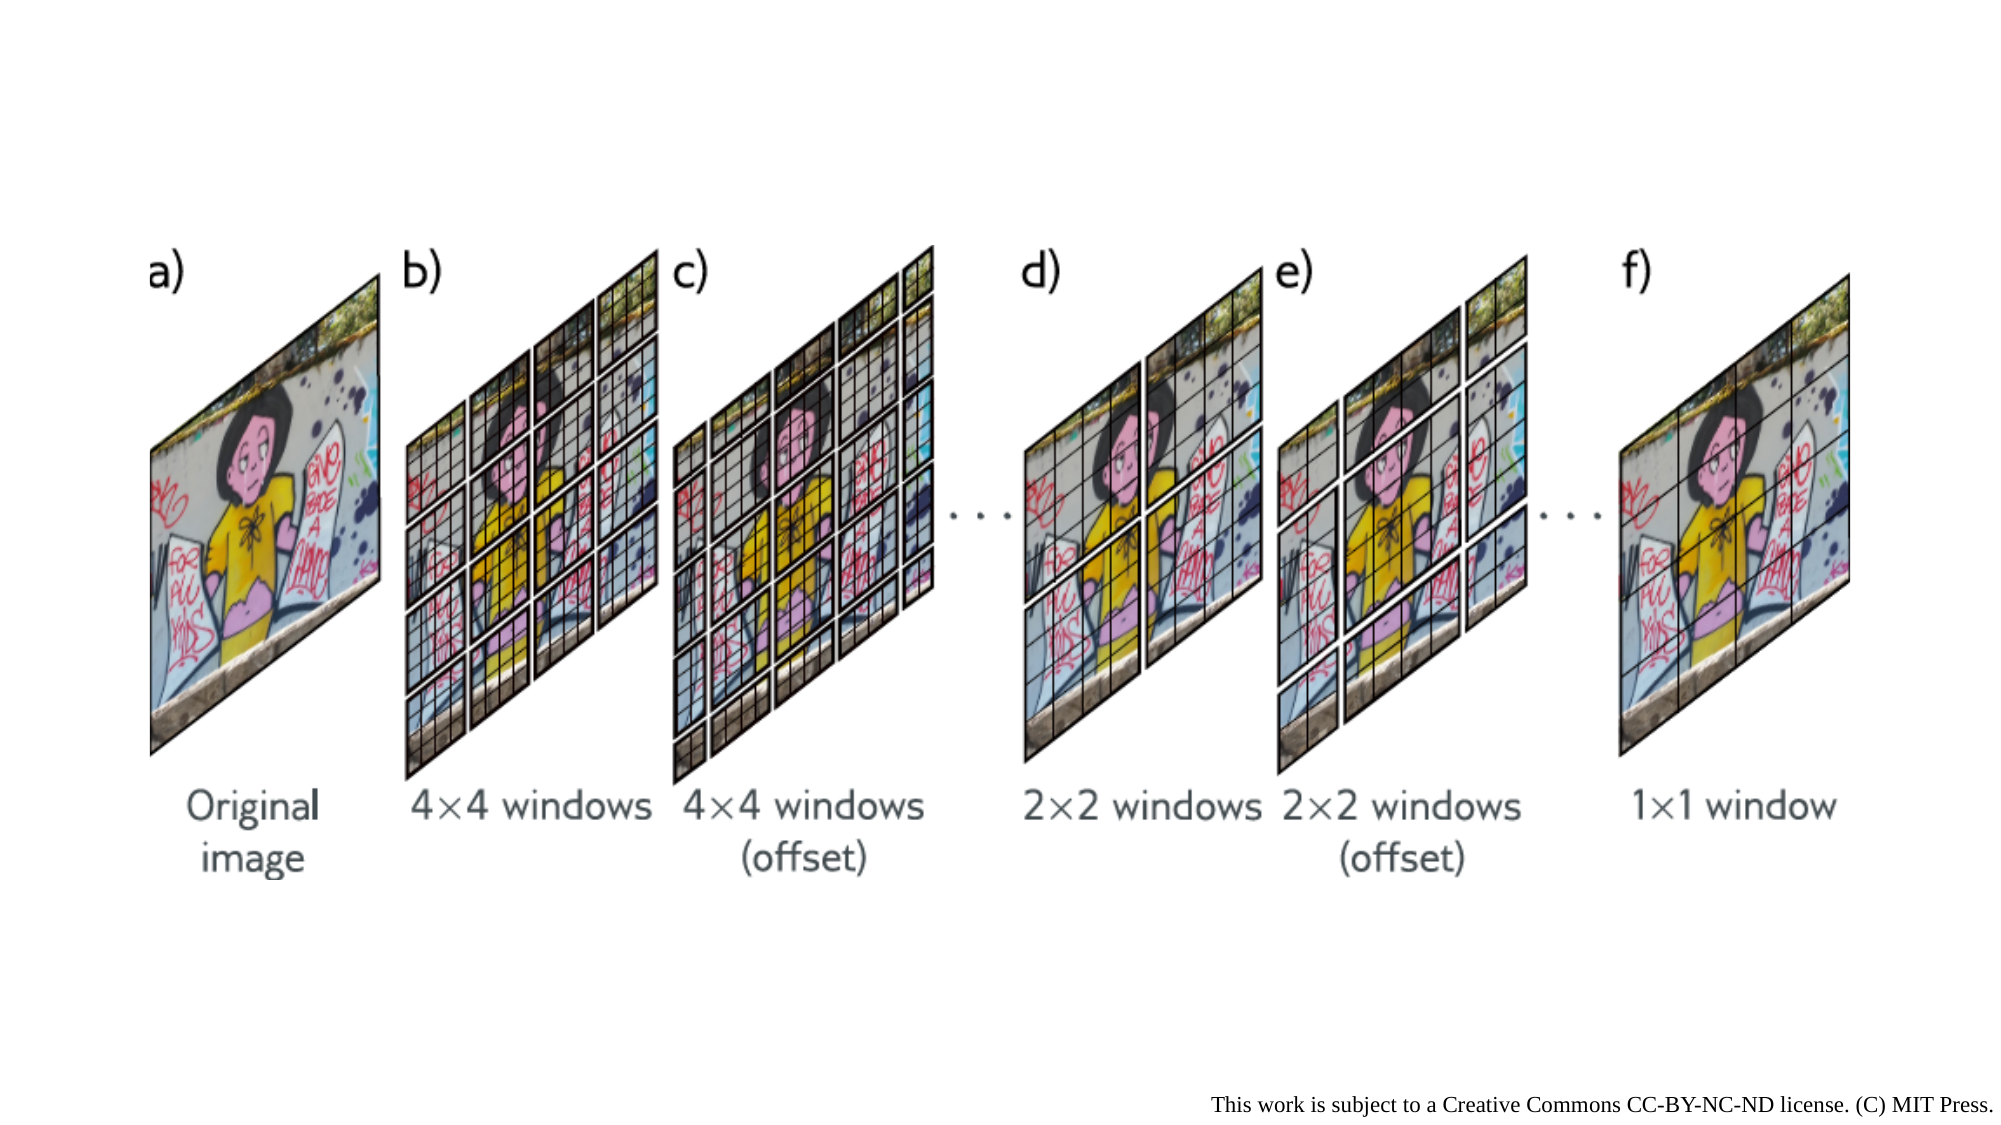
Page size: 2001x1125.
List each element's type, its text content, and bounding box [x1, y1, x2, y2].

text_box This work is subject to a Creative Commons CC-BY-NC-ND license. (C) MIT Press. [1196, 1082, 2000, 1125]
picture [149, 245, 1851, 880]
